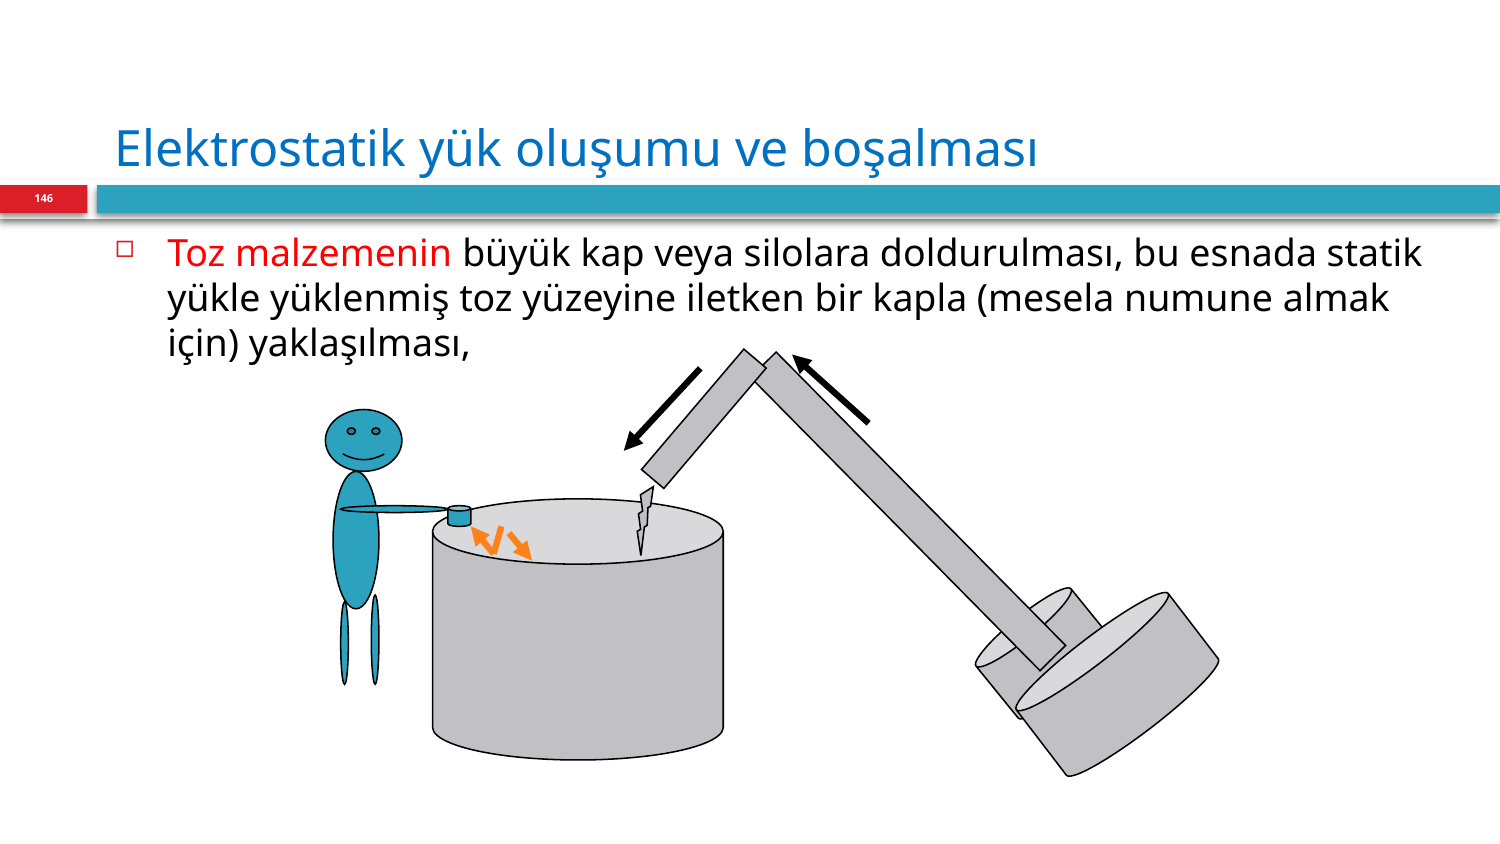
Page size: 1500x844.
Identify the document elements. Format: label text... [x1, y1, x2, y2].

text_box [325, 305, 1214, 761]
title Elektrostatik yük oluşumu ve boşalması [99, 19, 1483, 185]
slide_number 146 [0, 184, 88, 215]
list Toz malzemenin büyük kap veya silolara doldurulması, bu esnada statik yükle yüklenmiş toz yüzeyine iletken bir kapla (mesela numune almak için) yaklaşılması, [99, 221, 1459, 824]
